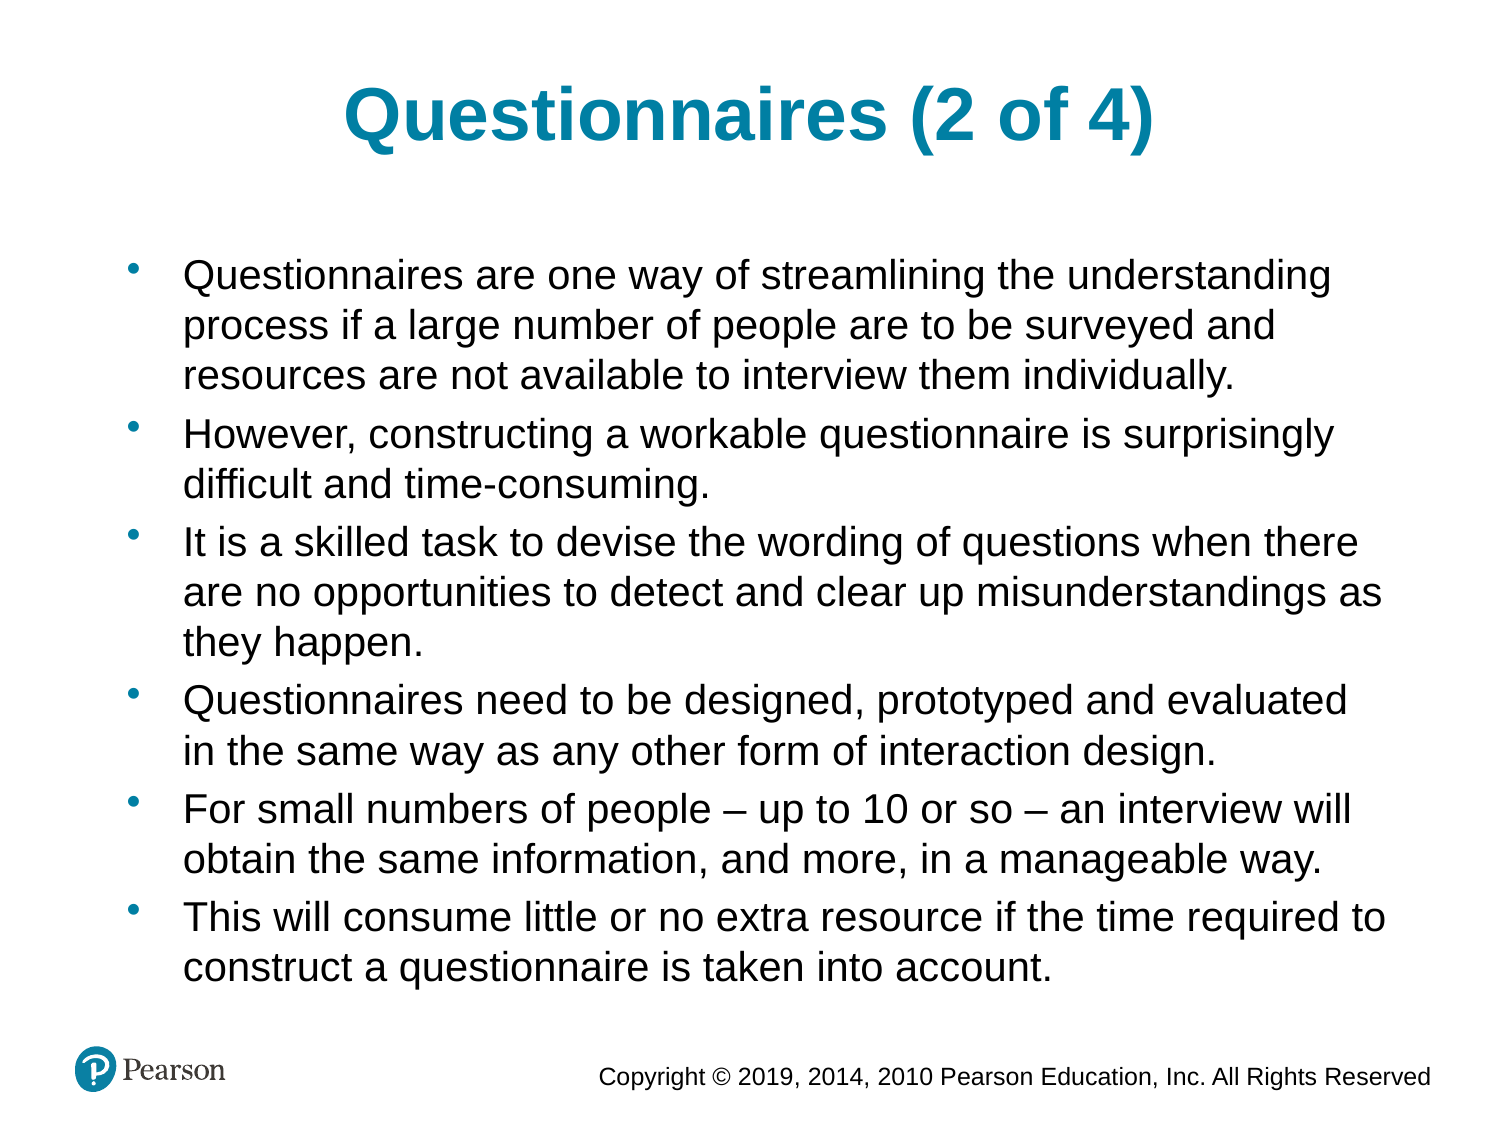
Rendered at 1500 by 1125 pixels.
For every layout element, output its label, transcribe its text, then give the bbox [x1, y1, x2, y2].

list Questionnaires are one way of streamlining the understanding process if a large number of people are to be surveyed and resources are not available to interview them individually. However, constructing a workable questionnaire is surprisingly difficult and time-consuming. It is a skilled task to devise the wording of questions when there are no opportunities to detect and clear up misunderstandings as they happen. Questionnaires need to be designed, prototyped and evaluated in the same way as any other form of interaction design. For small numbers of people – up to 10 or so – an interview will obtain the same information, and more, in a manageable way. This will consume little or no extra resource if the time required to construct a questionnaire is taken into account. [111, 240, 1406, 1004]
title Questionnaires (2 of 4) [103, 52, 1397, 169]
